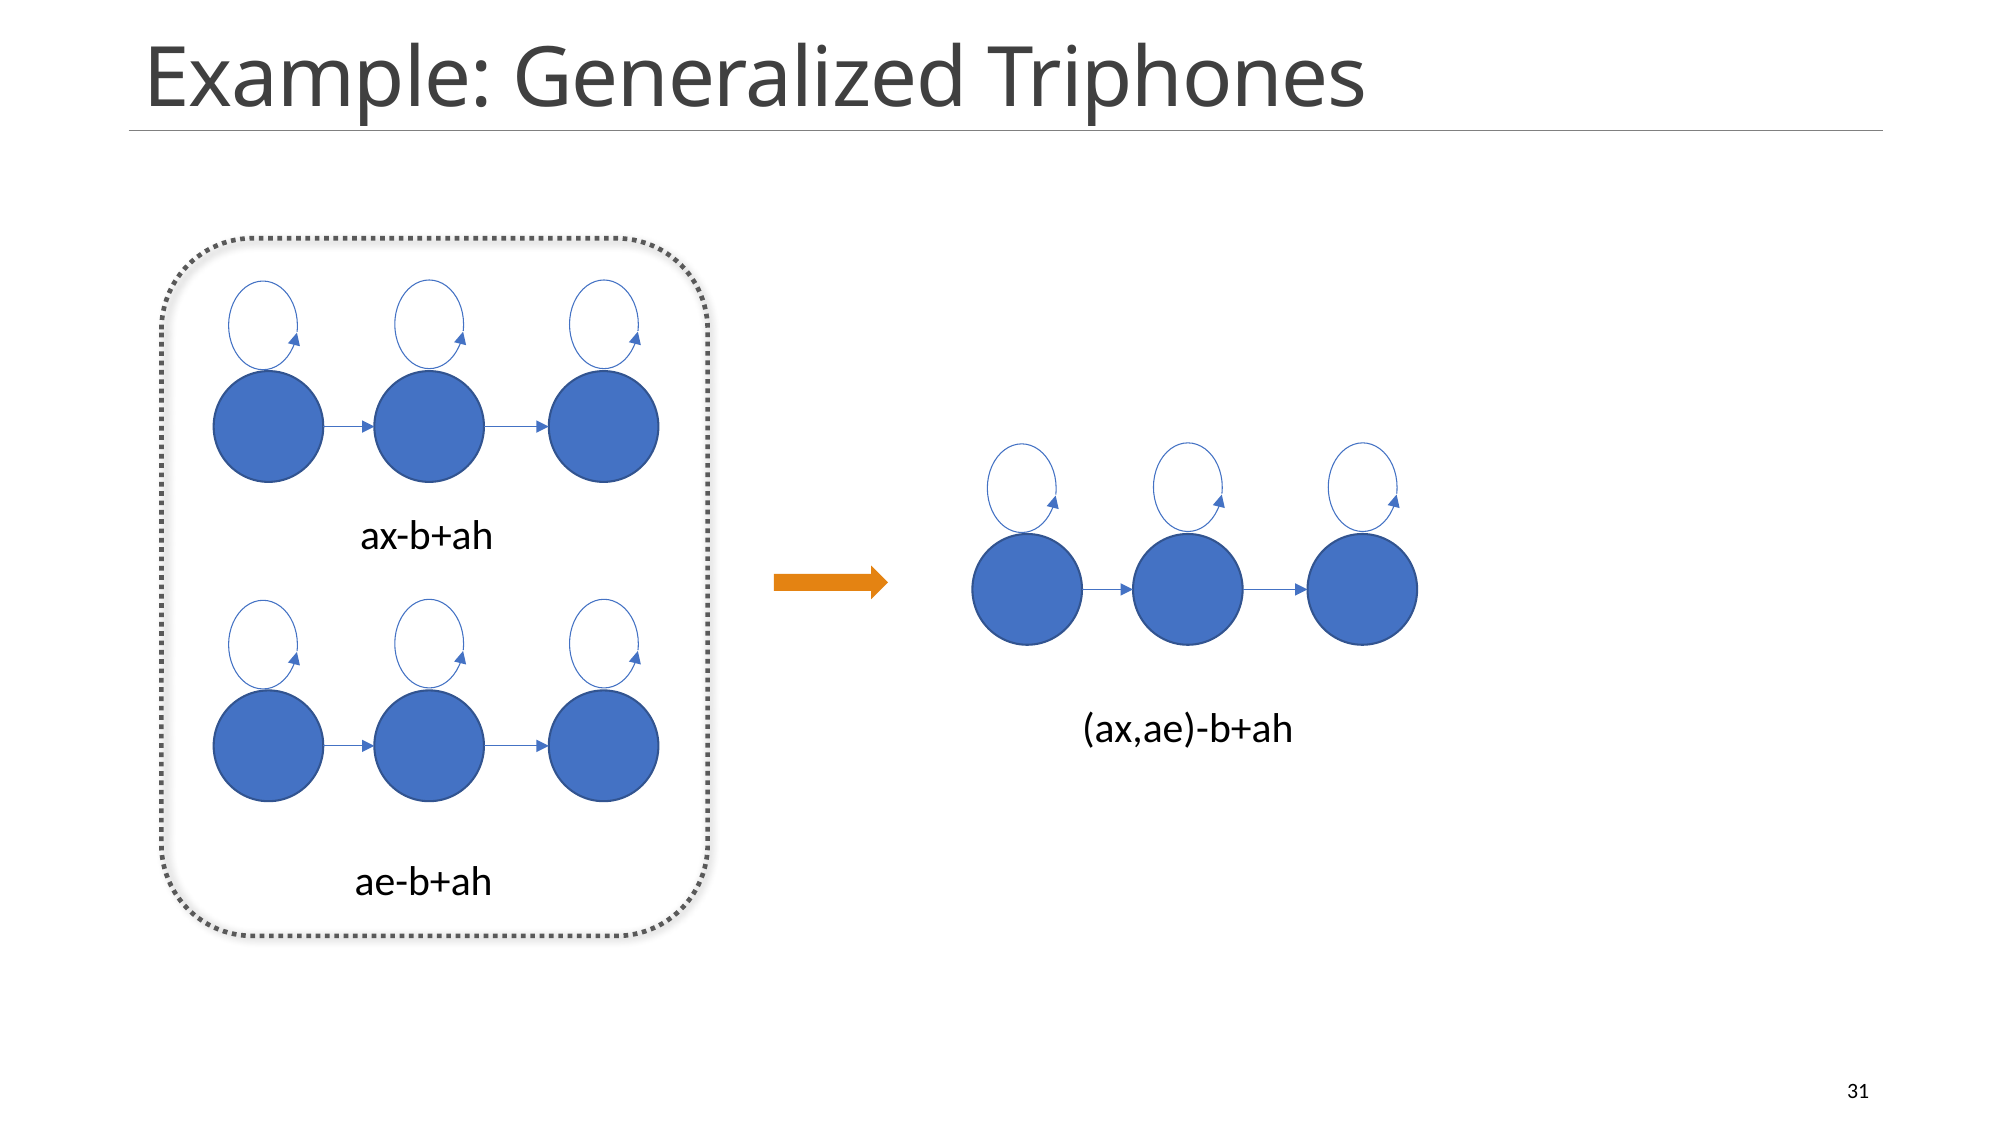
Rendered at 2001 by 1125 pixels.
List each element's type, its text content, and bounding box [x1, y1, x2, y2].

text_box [213, 598, 659, 802]
text_box (ax,ae)-b+ah [1028, 693, 1347, 758]
text_box [160, 236, 709, 938]
title Example: Generalized Triphones [128, 19, 1883, 131]
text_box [213, 279, 659, 483]
text_box [772, 564, 889, 601]
slide_number 31 [1668, 1059, 1885, 1120]
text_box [971, 442, 1418, 646]
